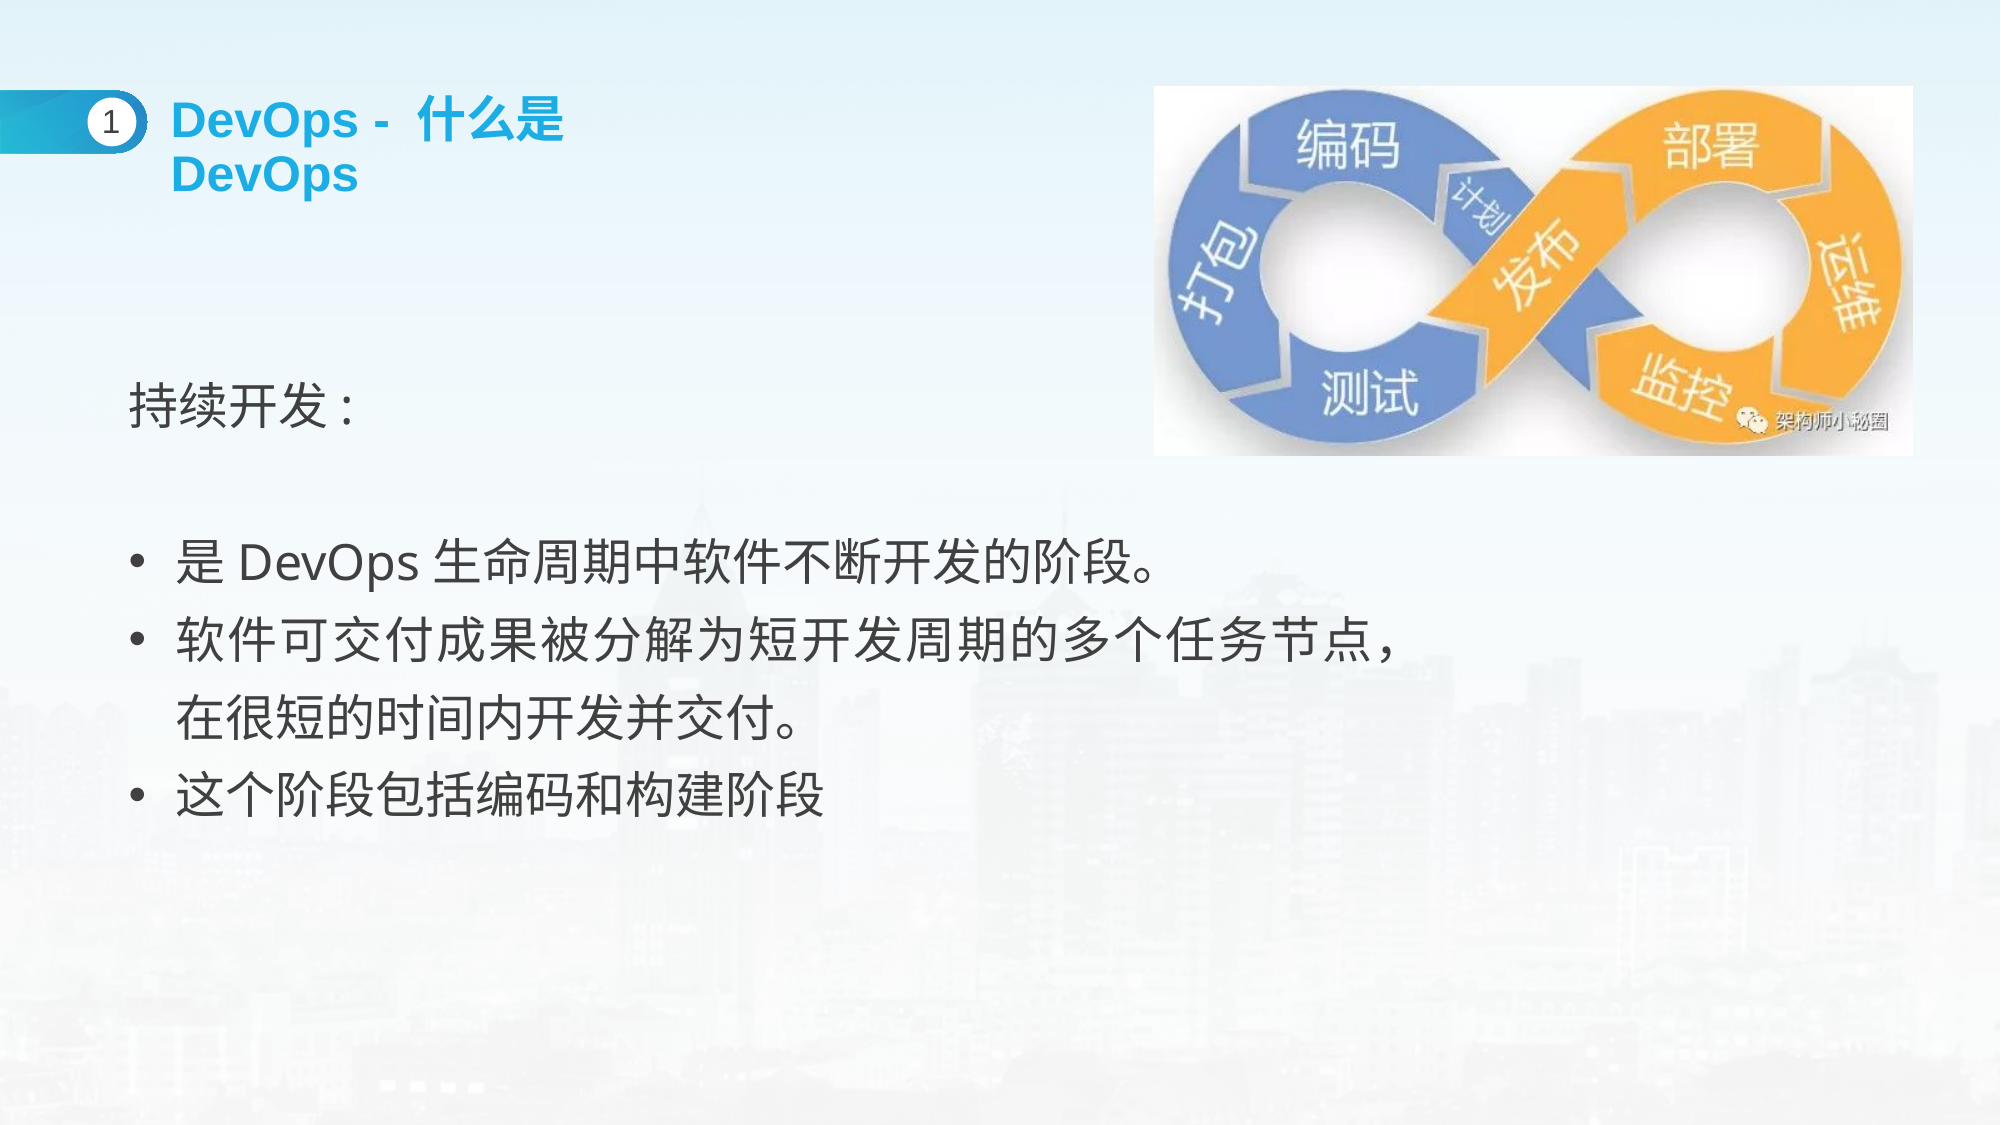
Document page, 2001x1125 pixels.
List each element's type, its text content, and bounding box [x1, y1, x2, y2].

picture [1153, 86, 1913, 456]
list 1 [87, 97, 138, 149]
text_box 持续开发: 是DevOps生命周期中软件不断开发的阶段。 软件可交付成果被分解为短开发周期的多个任务节点，在很短的时间内开发并交付。 这个阶段包括编码和构建阶段 [114, 348, 1390, 832]
list DevOps - 什么是DevOps [155, 87, 765, 157]
